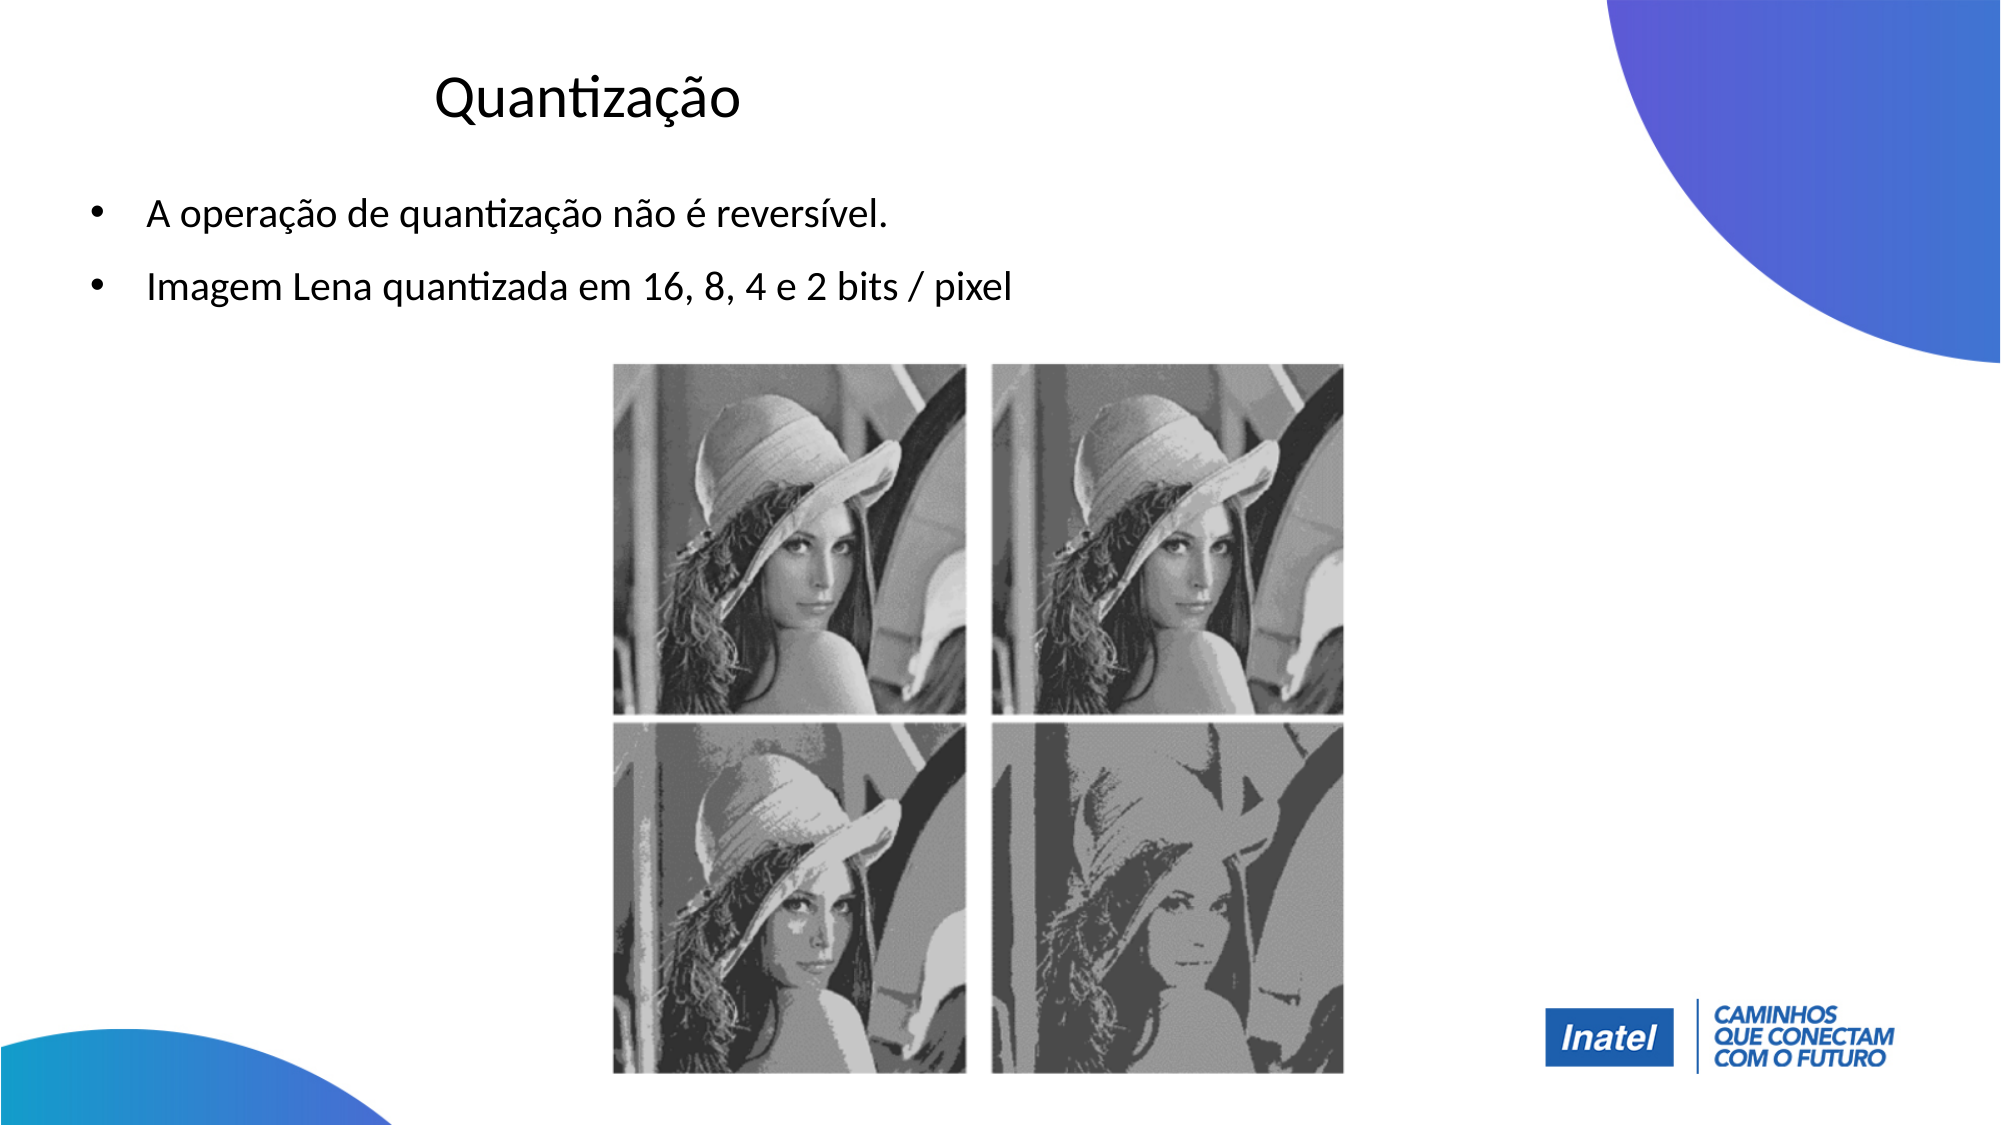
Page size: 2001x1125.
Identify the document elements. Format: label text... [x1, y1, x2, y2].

list A operação de quantização não é reversível. Imagem Lena quantizada em 16, 8, 4 e 2 bits / pixel [50, 174, 1575, 886]
title Quantização [50, 30, 1126, 156]
picture [0, 0, 2001, 1125]
